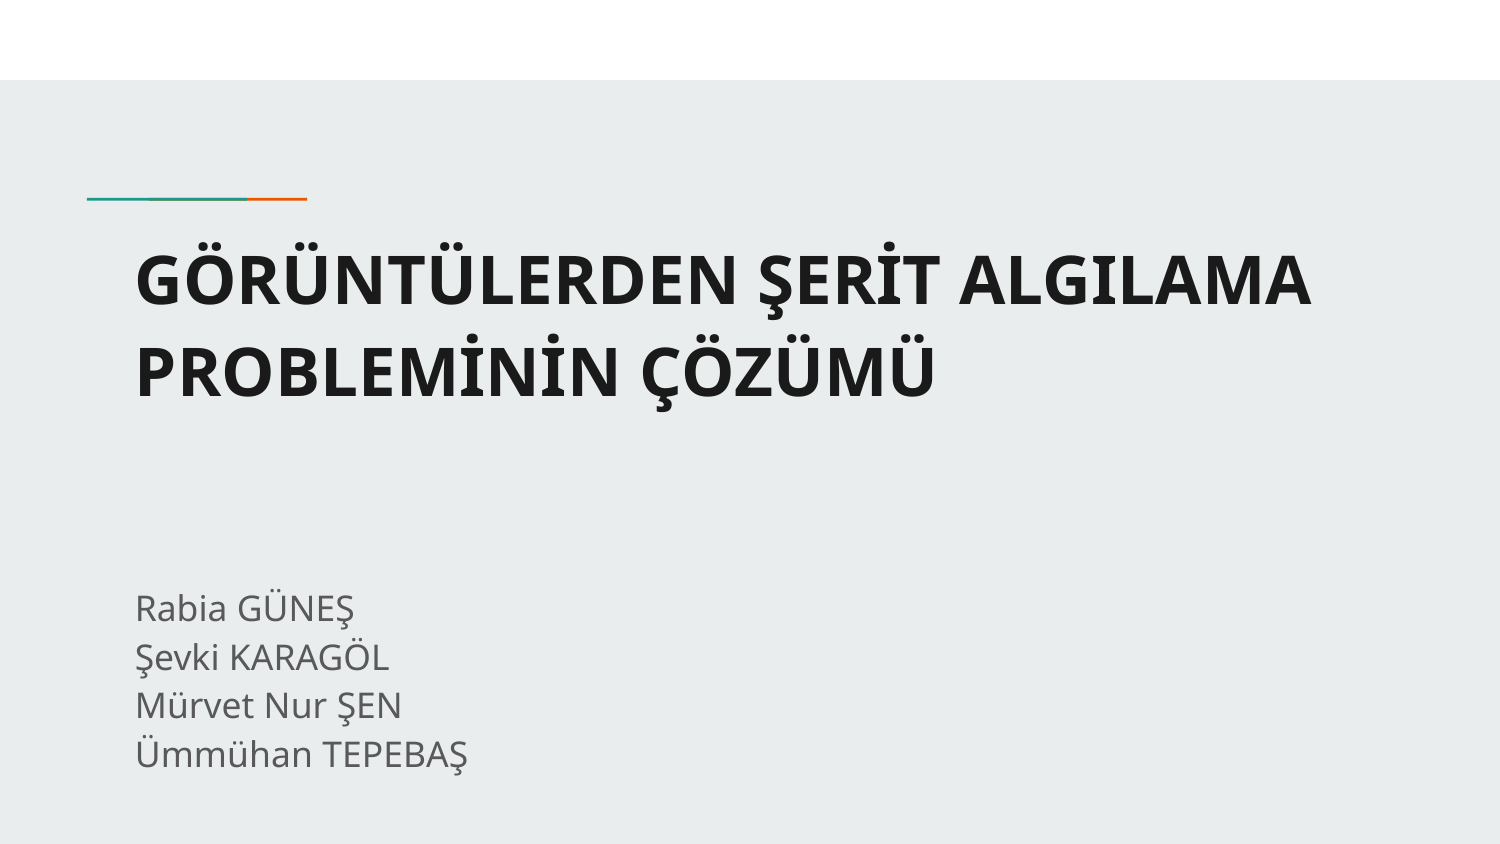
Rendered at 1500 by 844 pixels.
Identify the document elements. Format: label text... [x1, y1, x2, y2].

title GÖRÜNTÜLERDEN ŞERİT ALGILAMA PROBLEMİNİN ÇÖZÜMÜ [119, 216, 1381, 490]
subtitle Rabia GÜNEŞ Şevki KARAGÖL Mürvet Nur ŞEN Ümmühan TEPEBAŞ [119, 520, 1381, 794]
